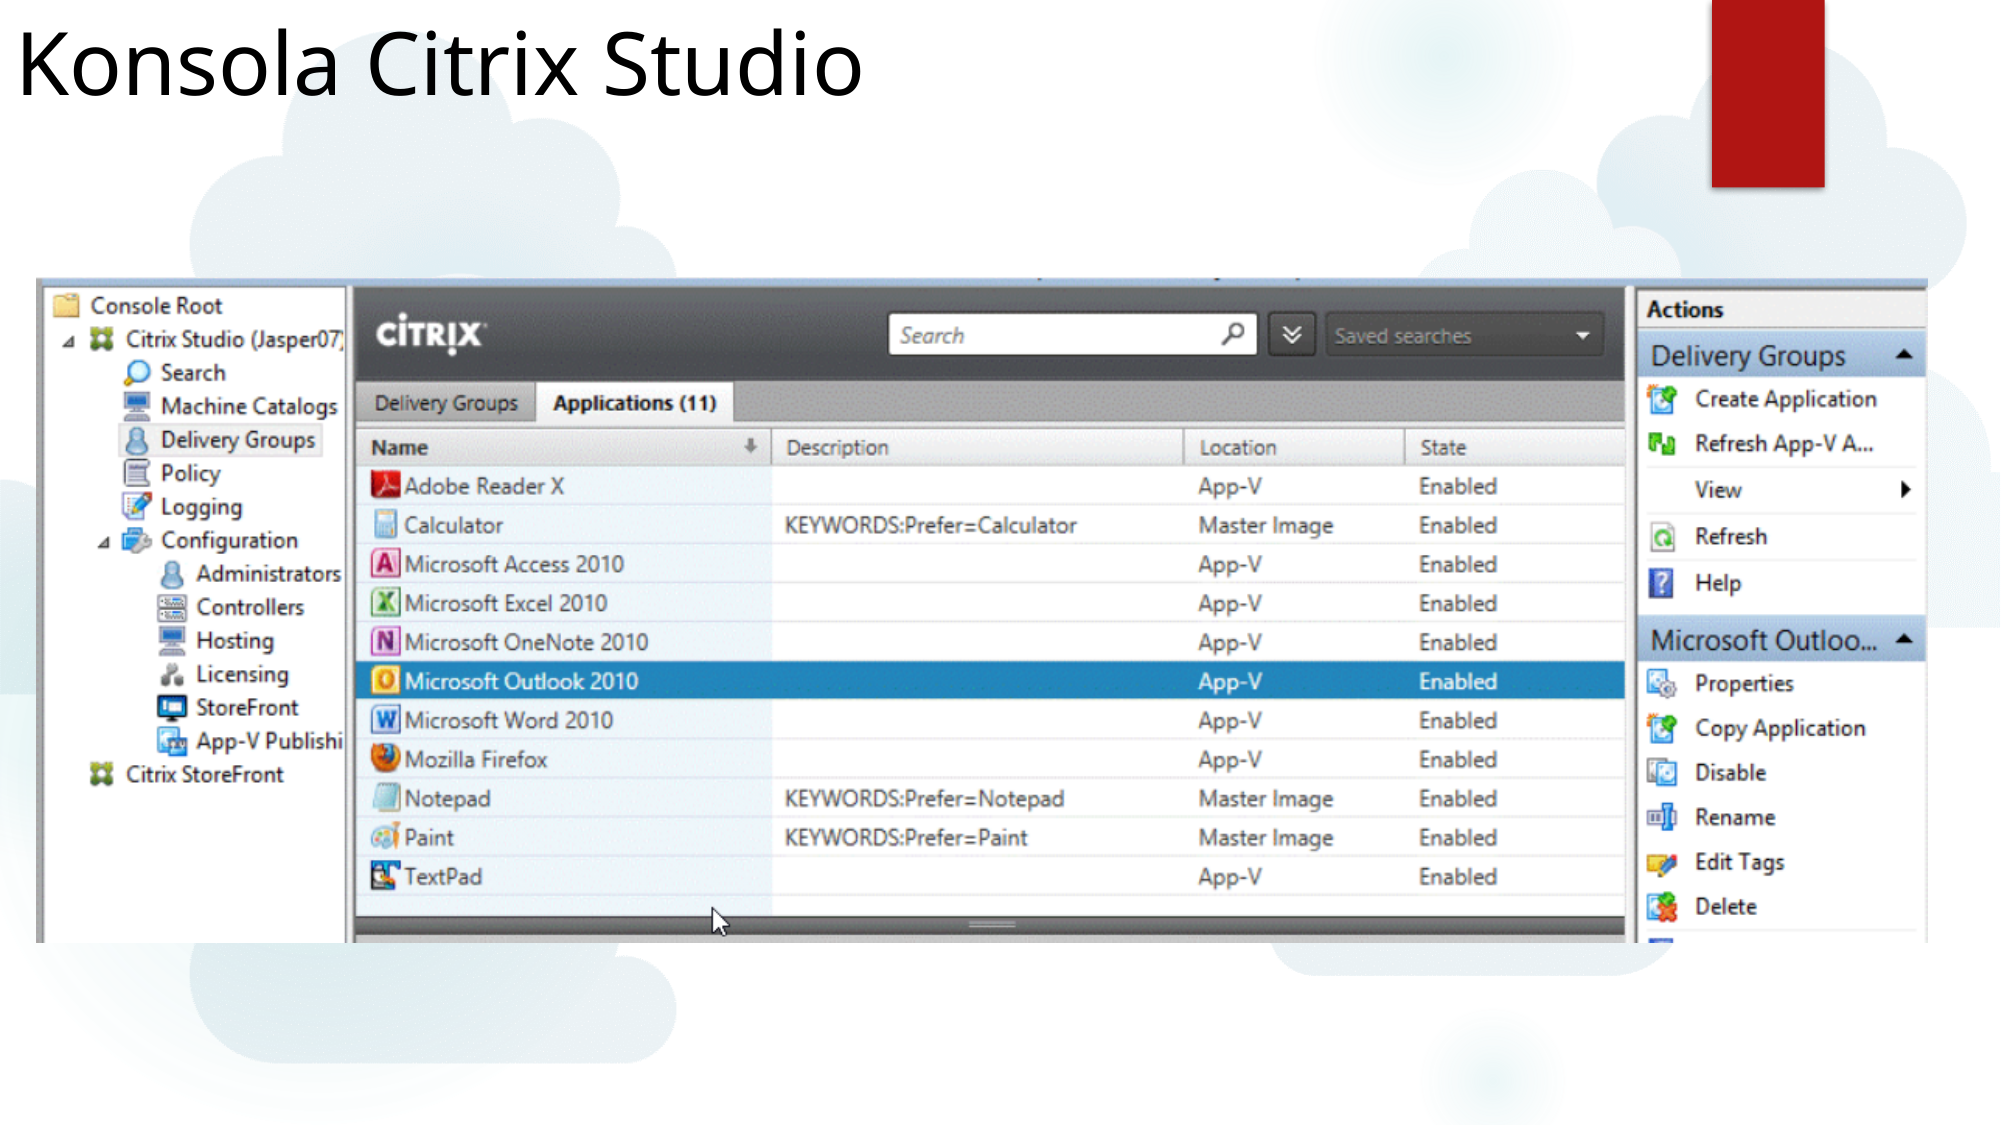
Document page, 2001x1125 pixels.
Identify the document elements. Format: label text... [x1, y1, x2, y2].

title Konsola Citrix Studio [0, 0, 1543, 230]
picture [0, 0, 2001, 1125]
